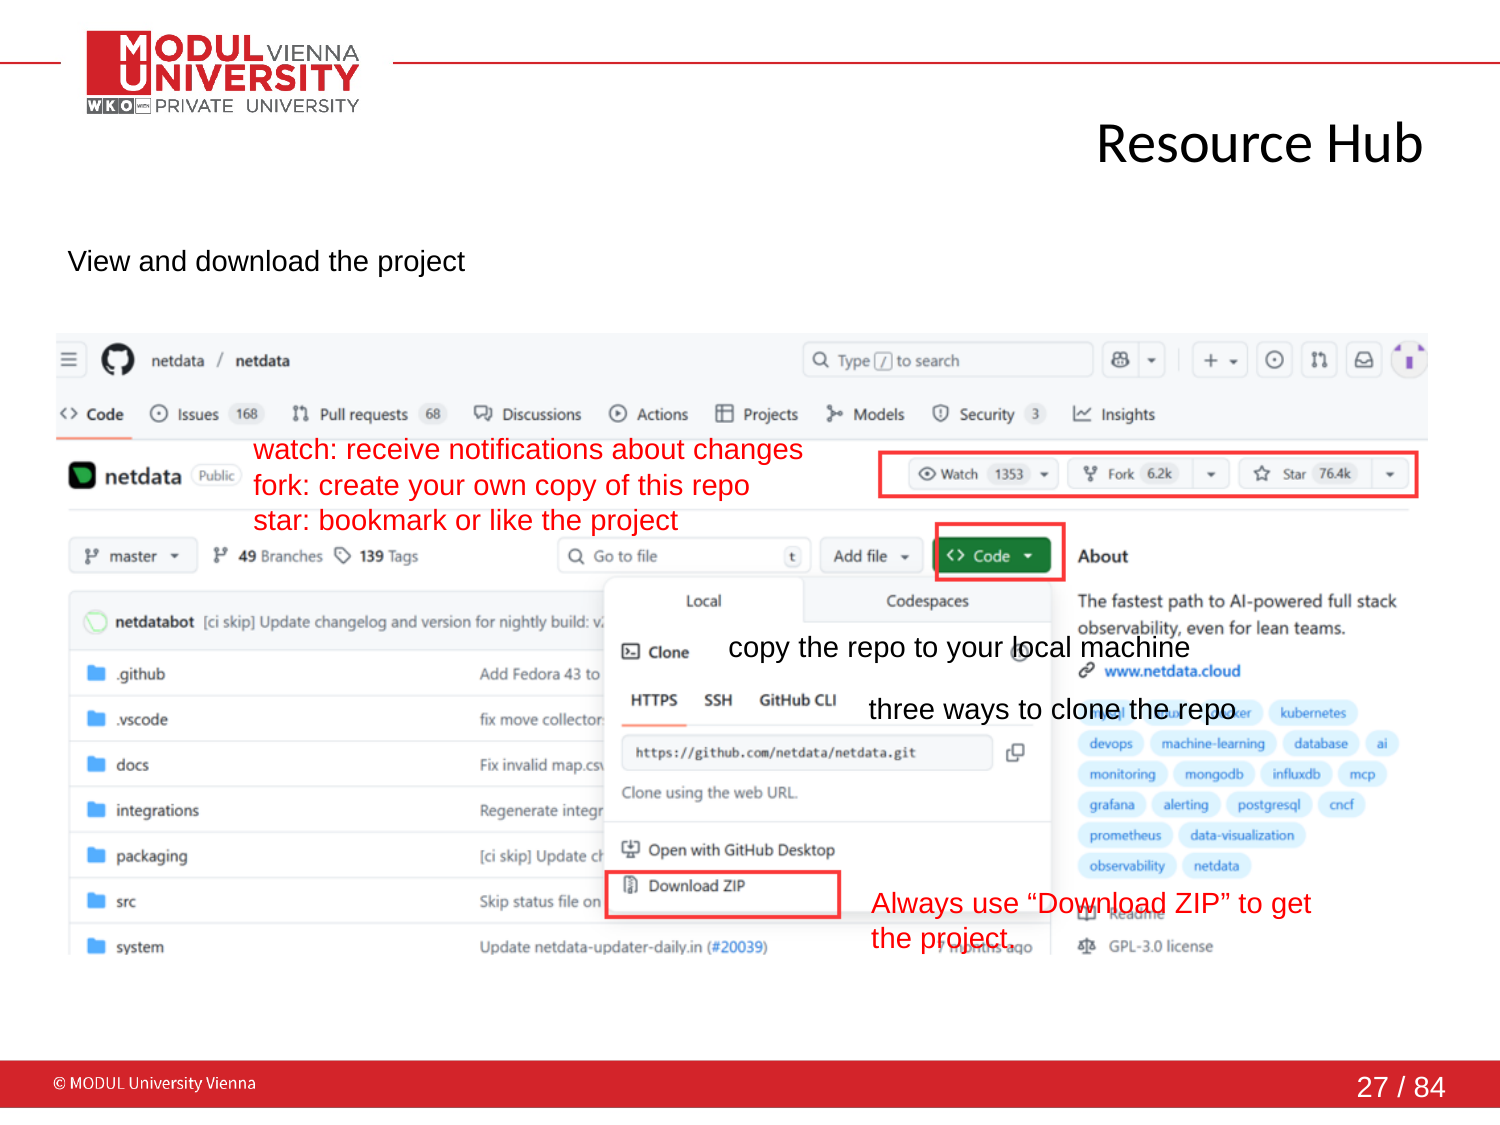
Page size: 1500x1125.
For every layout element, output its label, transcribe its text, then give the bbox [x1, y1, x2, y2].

list View and download the project [0, 211, 1439, 308]
picture [0, 0, 1500, 1125]
title Resource Hub [51, 45, 1439, 211]
